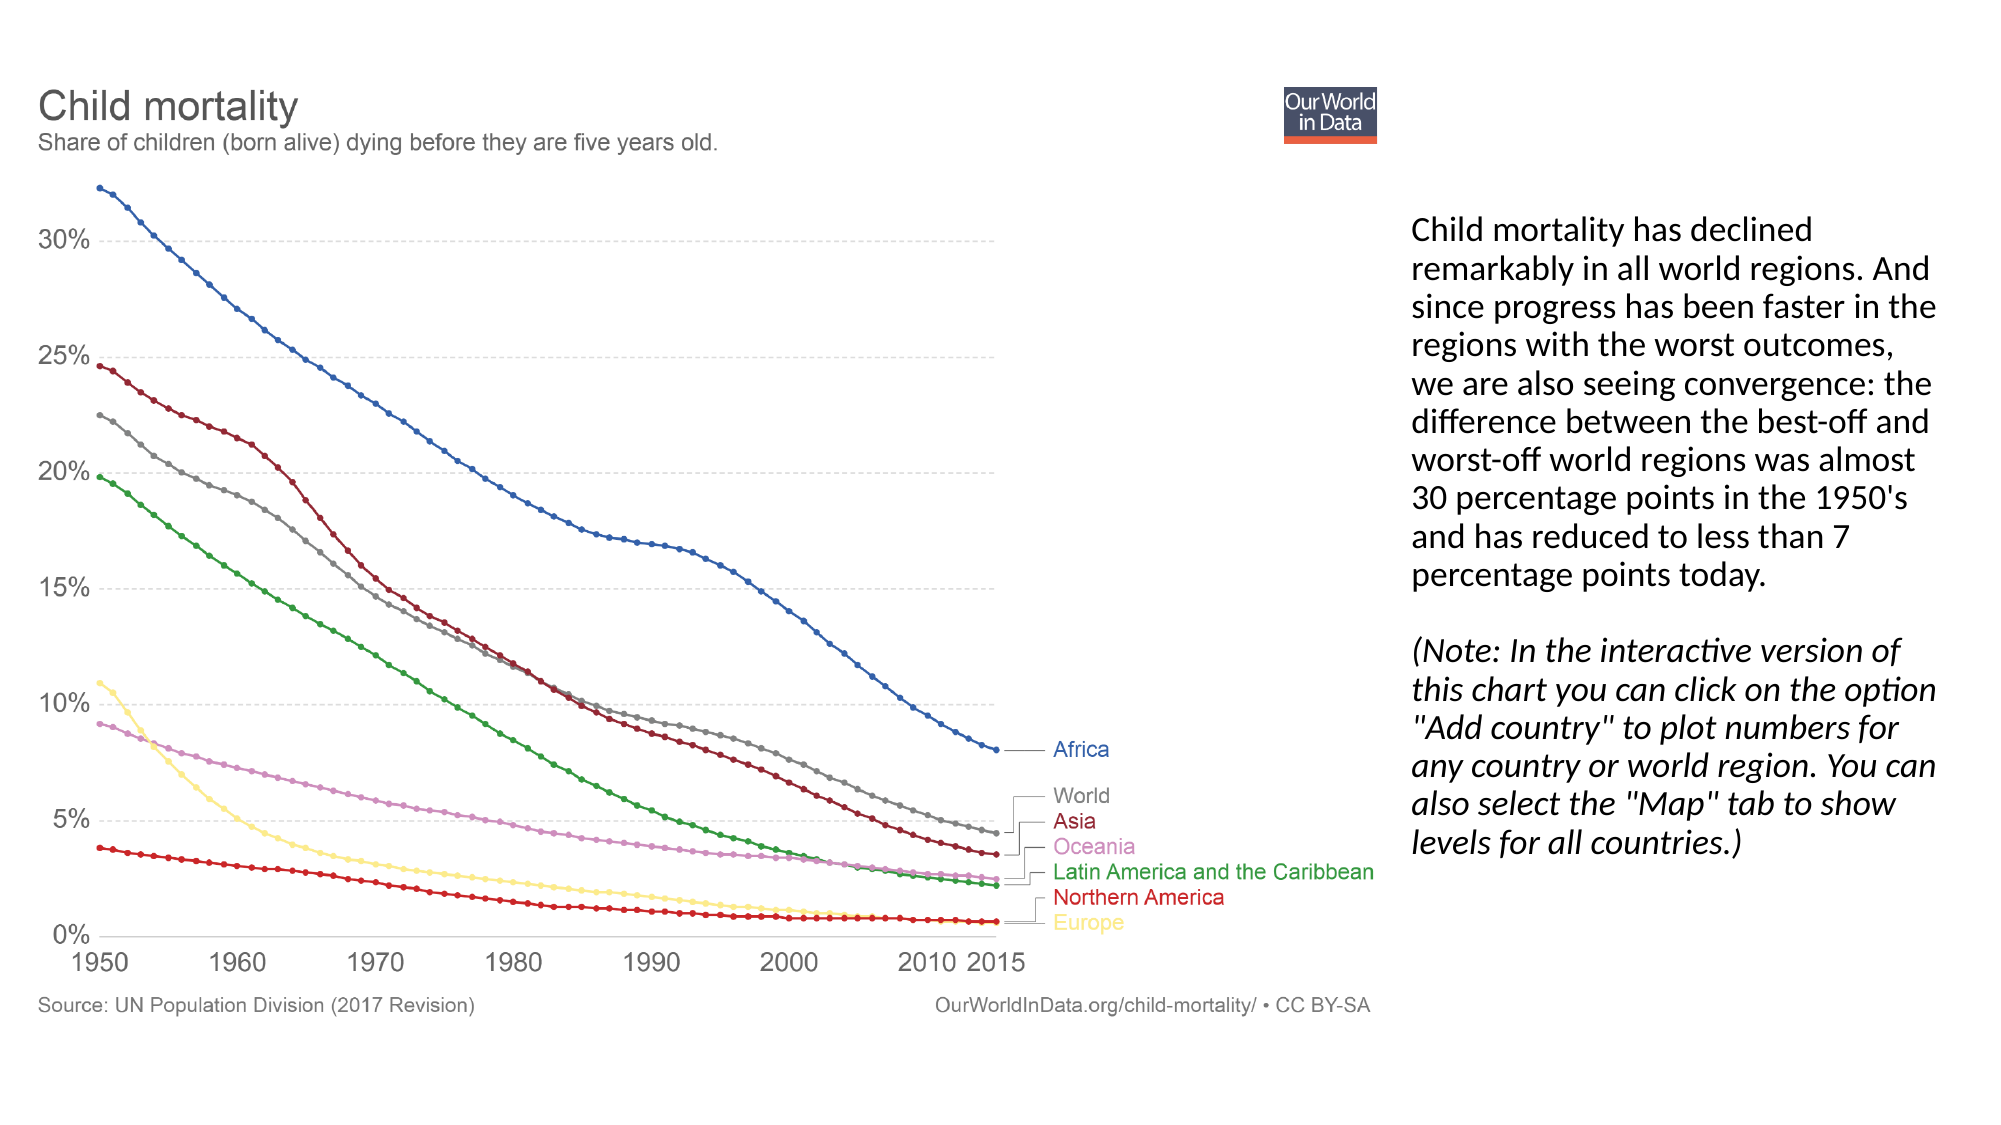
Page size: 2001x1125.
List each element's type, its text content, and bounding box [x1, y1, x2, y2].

list Child mortality has declined remarkably in all world regions. And since progress has been faster in the regions with the worst outcomes, we are also seeing convergence: the difference between the best-off and worst-off world regions was almost 30 percentage points in the 1950's and has reduced to less than 7 percentage points today. (Note: In the interactive version of this chart you can click on the option "Add country" to plot numbers for any country or world region. You can also select the "Map" tab to show levels for all countries.) [1401, 203, 1955, 675]
picture [13, 62, 1401, 1042]
